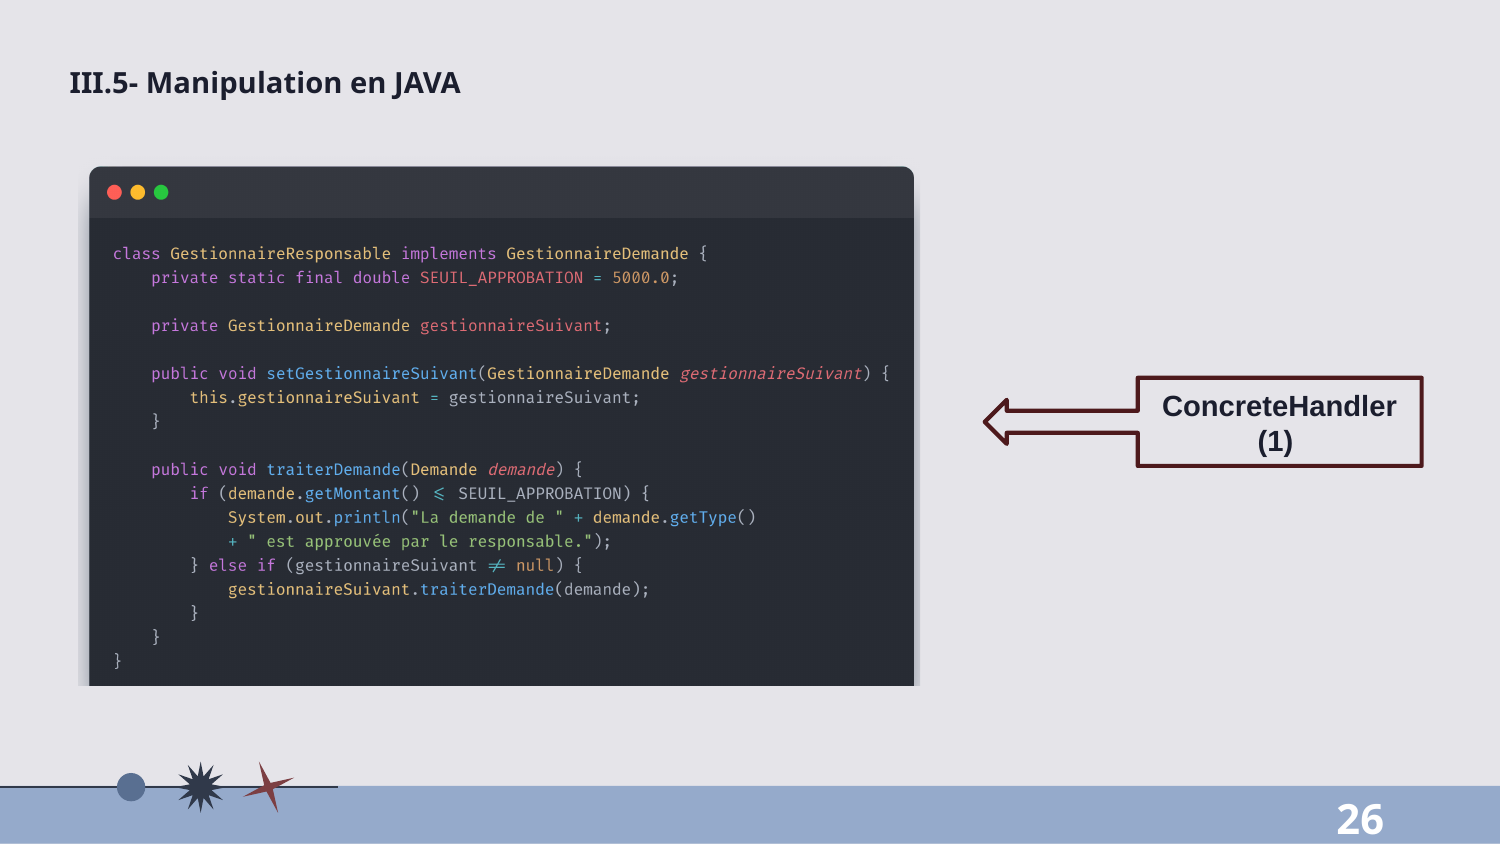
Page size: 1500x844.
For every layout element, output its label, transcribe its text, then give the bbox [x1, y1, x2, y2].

text_box 26 [1321, 780, 1413, 844]
text_box III.5- Manipulation en JAVA [54, 56, 809, 107]
text_box ConcreteHandler (1) [982, 375, 1424, 468]
picture [77, 155, 921, 686]
